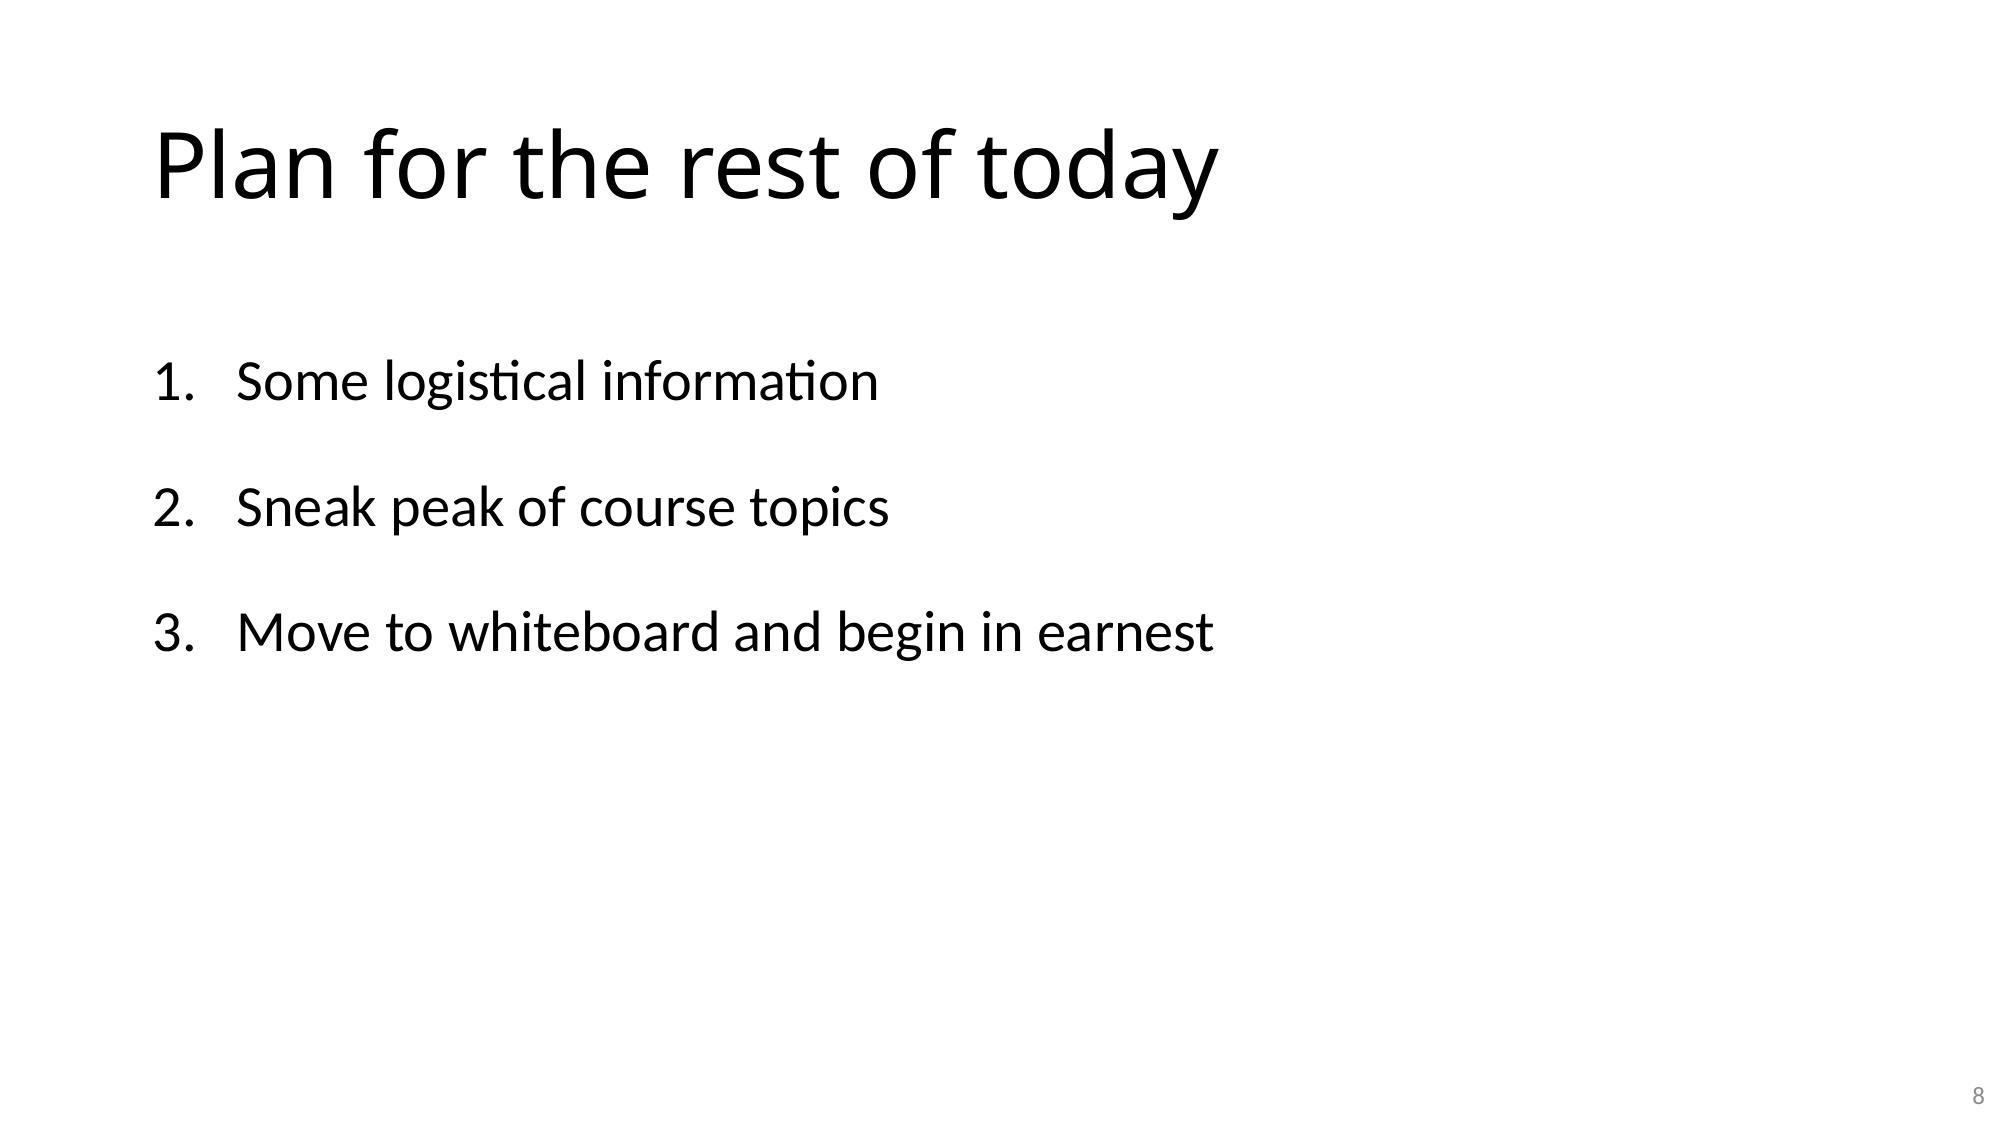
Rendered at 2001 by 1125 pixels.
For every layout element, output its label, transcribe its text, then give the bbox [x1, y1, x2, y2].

title Plan for the rest of today [137, 59, 1863, 278]
list Some logistical information Sneak peak of course topics Move to whiteboard and begin in earnest [137, 299, 1863, 1014]
slide_number 8 [1550, 1064, 2000, 1125]
